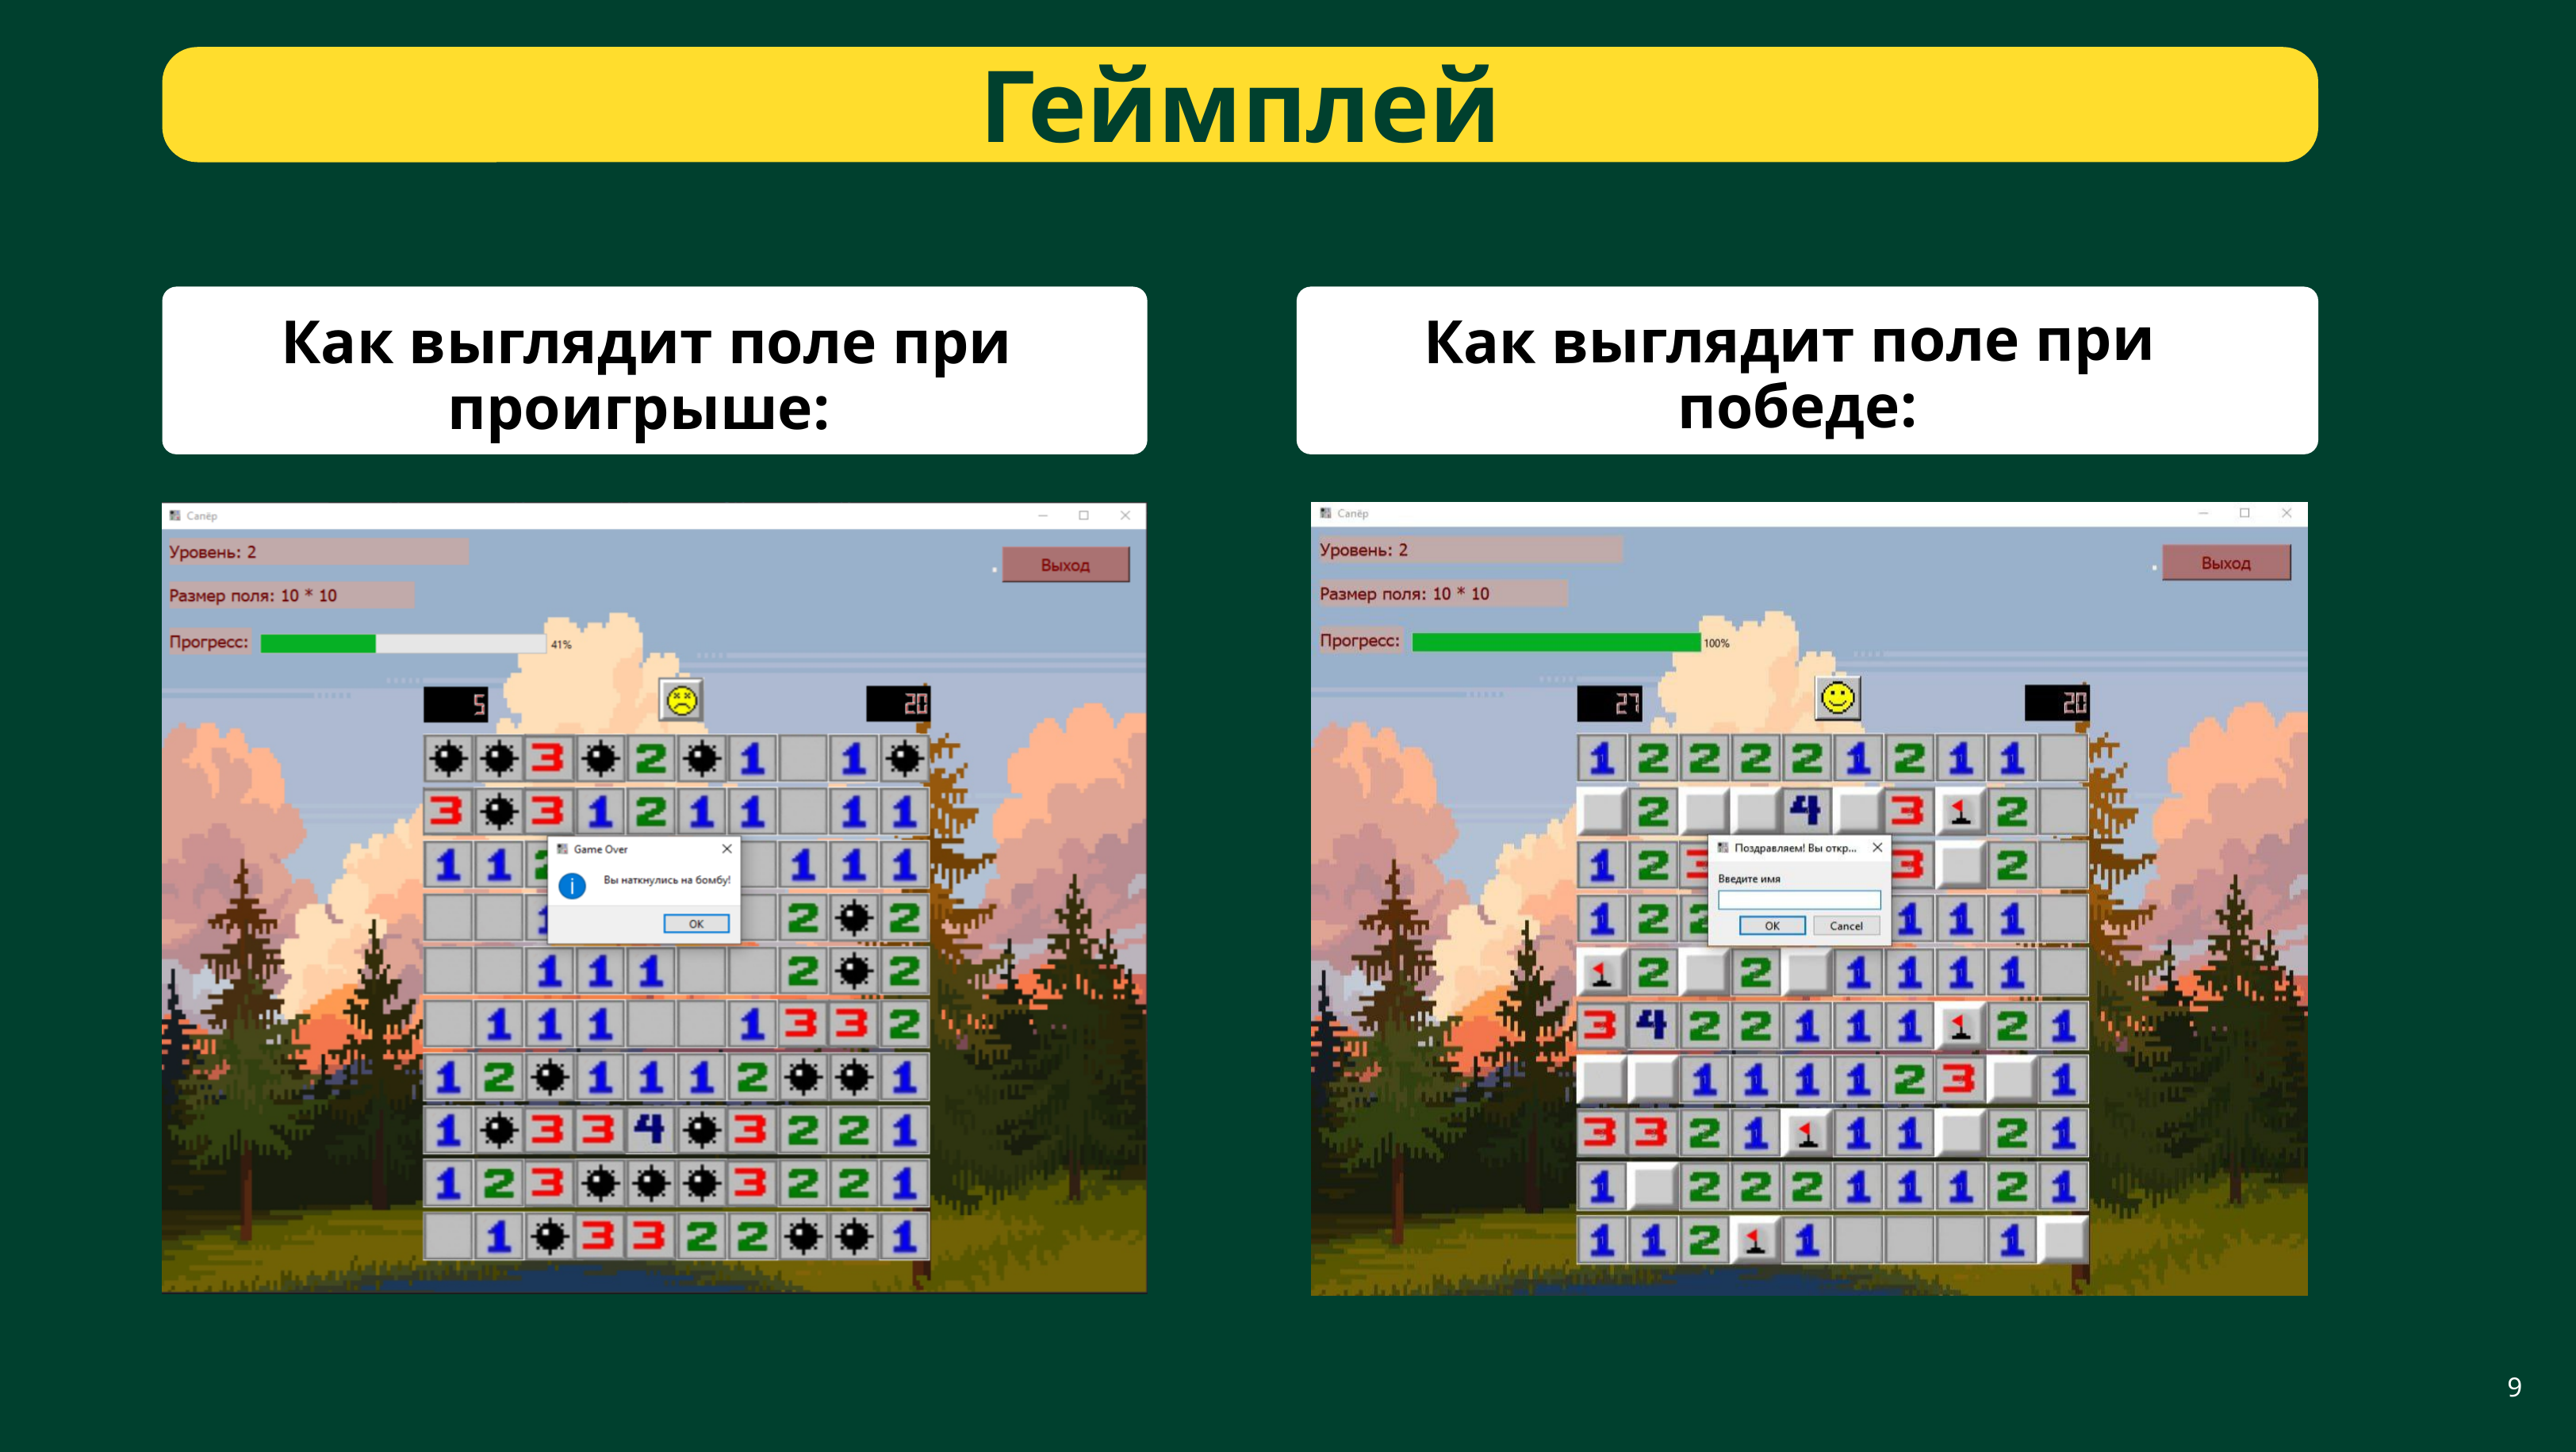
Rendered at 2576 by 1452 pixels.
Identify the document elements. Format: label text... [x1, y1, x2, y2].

text_box [161, 285, 1148, 455]
text_box Как выглядит поле при проигрыше: [257, 308, 1036, 339]
text_box Как выглядит поле при победе: [1381, 304, 2214, 385]
text_box Геймплей [161, 46, 2320, 163]
text_box [1295, 285, 2320, 455]
picture [162, 502, 1148, 1294]
picture [1311, 502, 2308, 1297]
text_box <номер> [2395, 1365, 2535, 1420]
